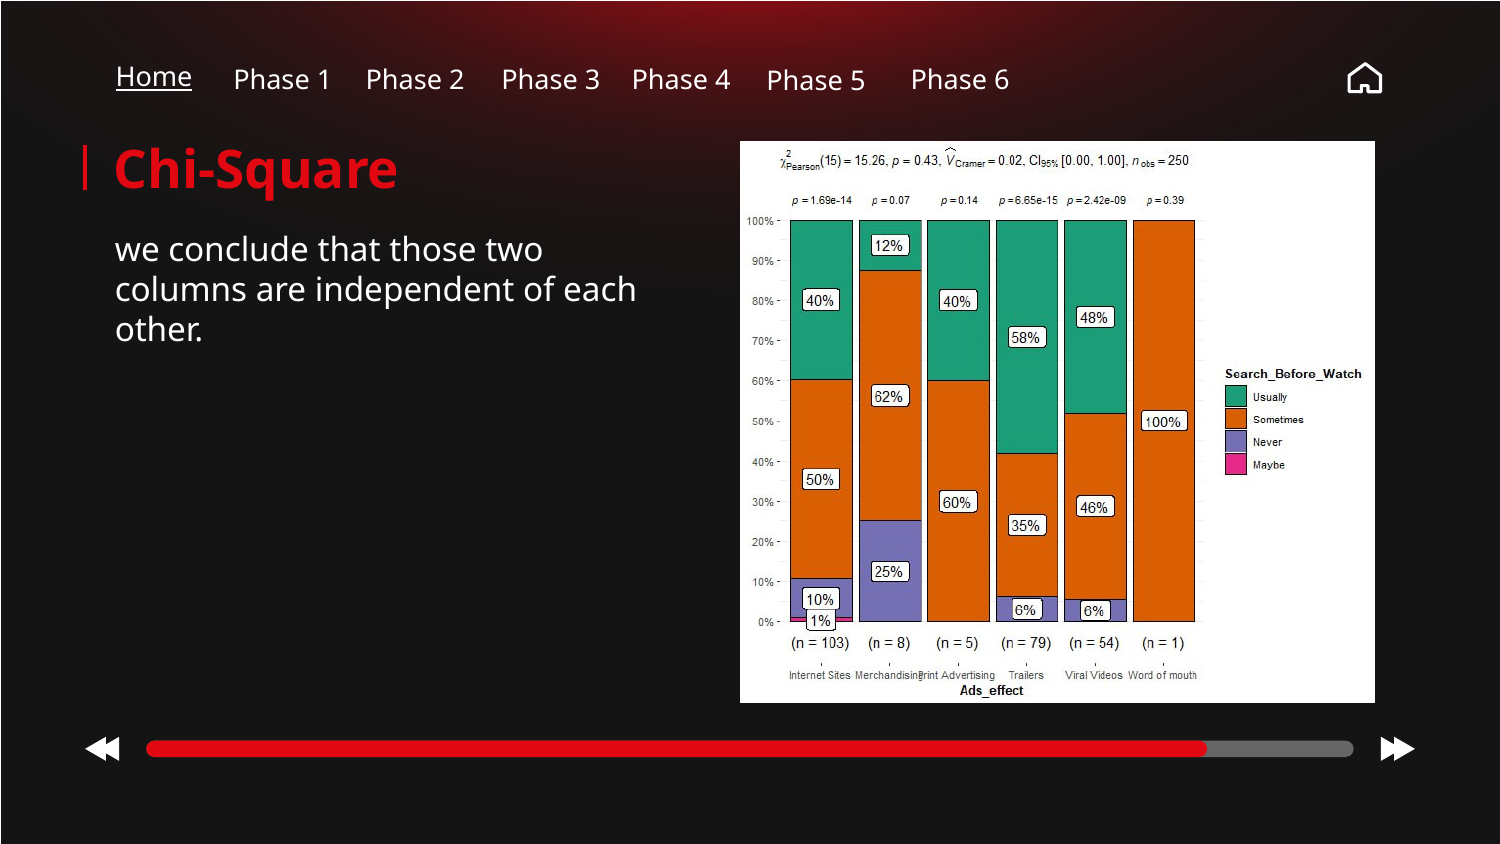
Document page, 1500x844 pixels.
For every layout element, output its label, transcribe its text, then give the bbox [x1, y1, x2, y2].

text_box we conclude that those two columns are independent of each other. [99, 221, 654, 356]
title Chi-Square [98, 120, 1382, 215]
picture [2, 2, 1500, 844]
text_box [1380, 736, 1394, 761]
text_box Phase 6 [895, 53, 1031, 105]
text_box [1349, 63, 1381, 92]
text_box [145, 740, 1354, 758]
text_box [1394, 736, 1415, 761]
text_box [106, 736, 120, 761]
text_box [85, 736, 106, 761]
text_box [100, 51, 886, 106]
